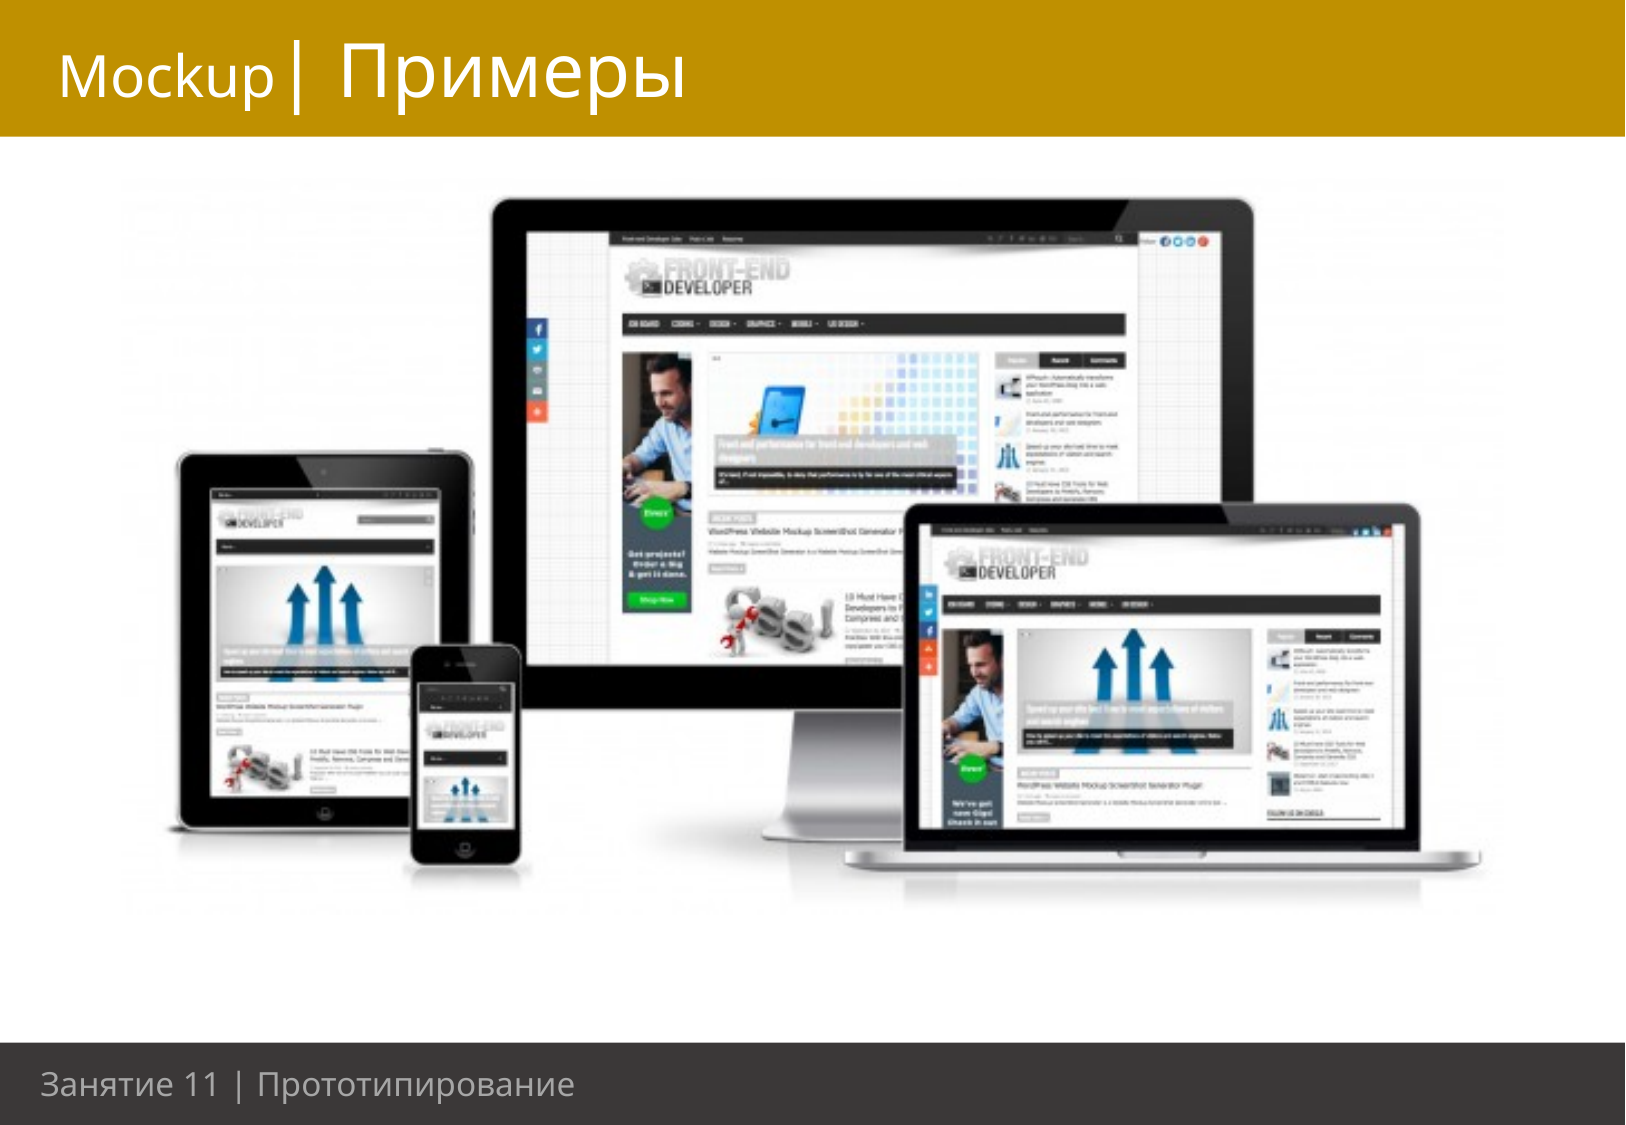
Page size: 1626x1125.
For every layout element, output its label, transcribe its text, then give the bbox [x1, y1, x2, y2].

text_box [0, 0, 1625, 138]
footer Занятие 11 | Прототипирование [25, 1059, 820, 1108]
slide_number 27 [1147, 1042, 1514, 1103]
text_box Mockup| Примеры [43, 15, 1582, 121]
text_box [0, 1042, 1625, 1125]
picture [121, 178, 1504, 915]
